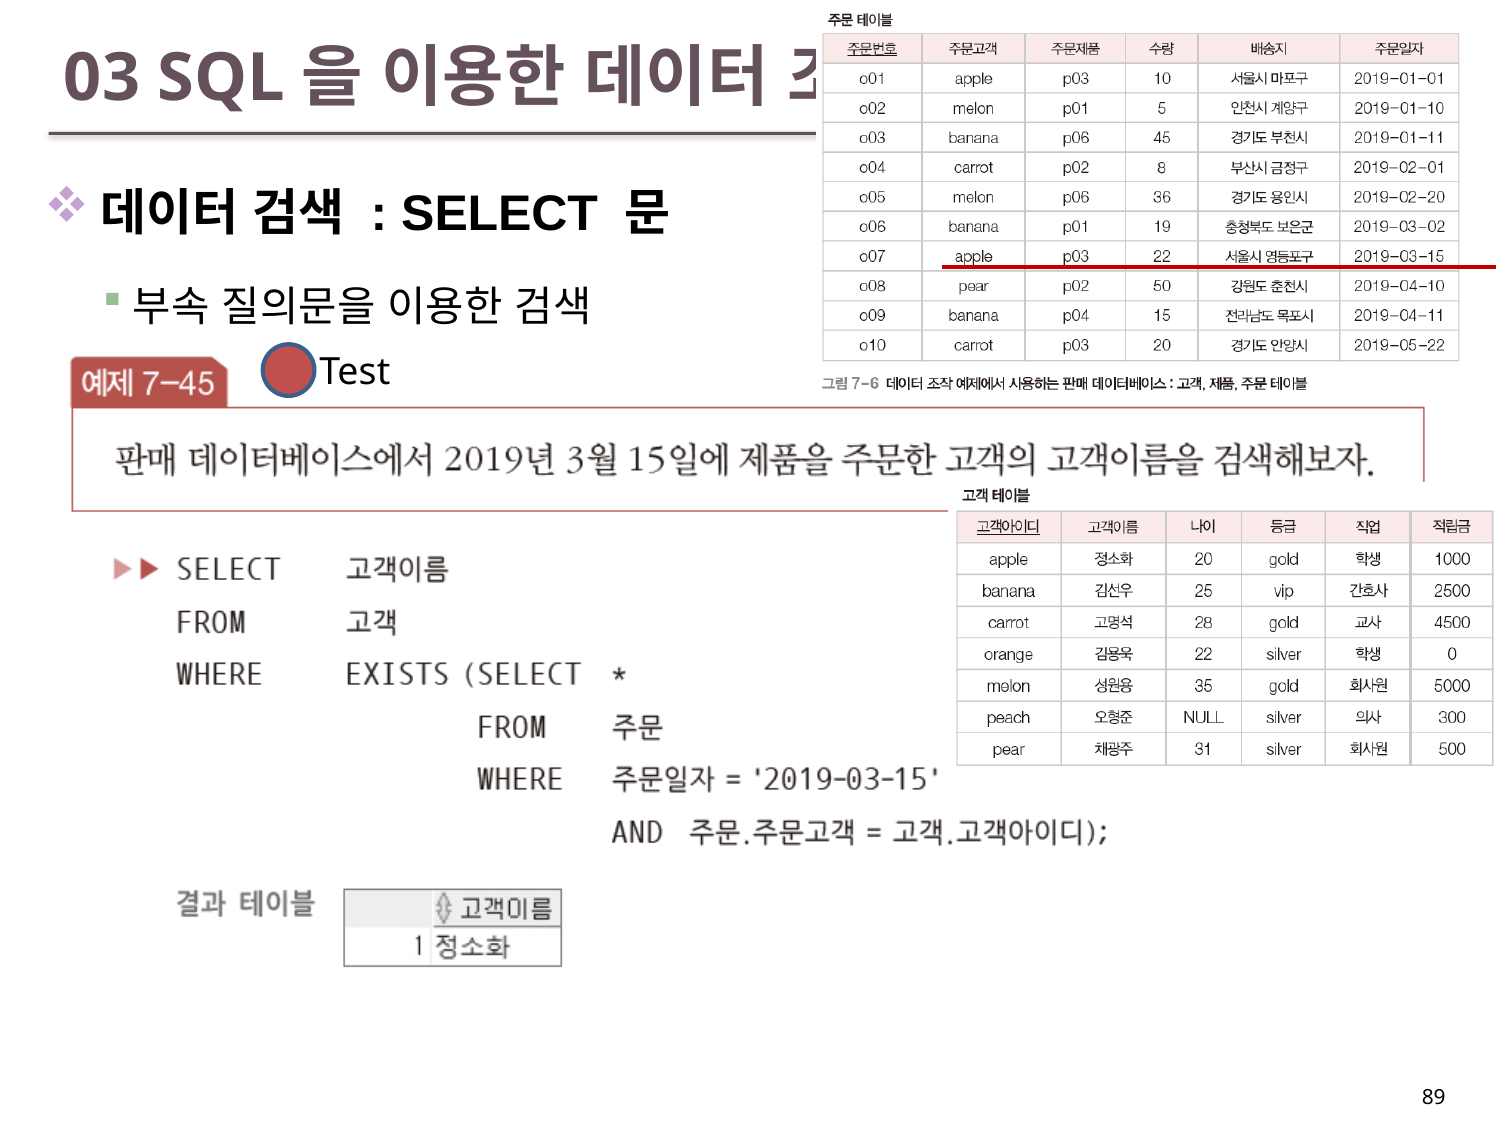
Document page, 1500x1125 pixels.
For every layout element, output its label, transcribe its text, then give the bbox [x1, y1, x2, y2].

text_box 데이터 검색 : SELECT 문 부속 질의문을 이용한 검색 [29, 172, 1459, 1083]
title 03 SQL을 이용한 데이터 조작 [48, 25, 811, 123]
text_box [262, 339, 404, 401]
picture [60, 4, 1500, 977]
